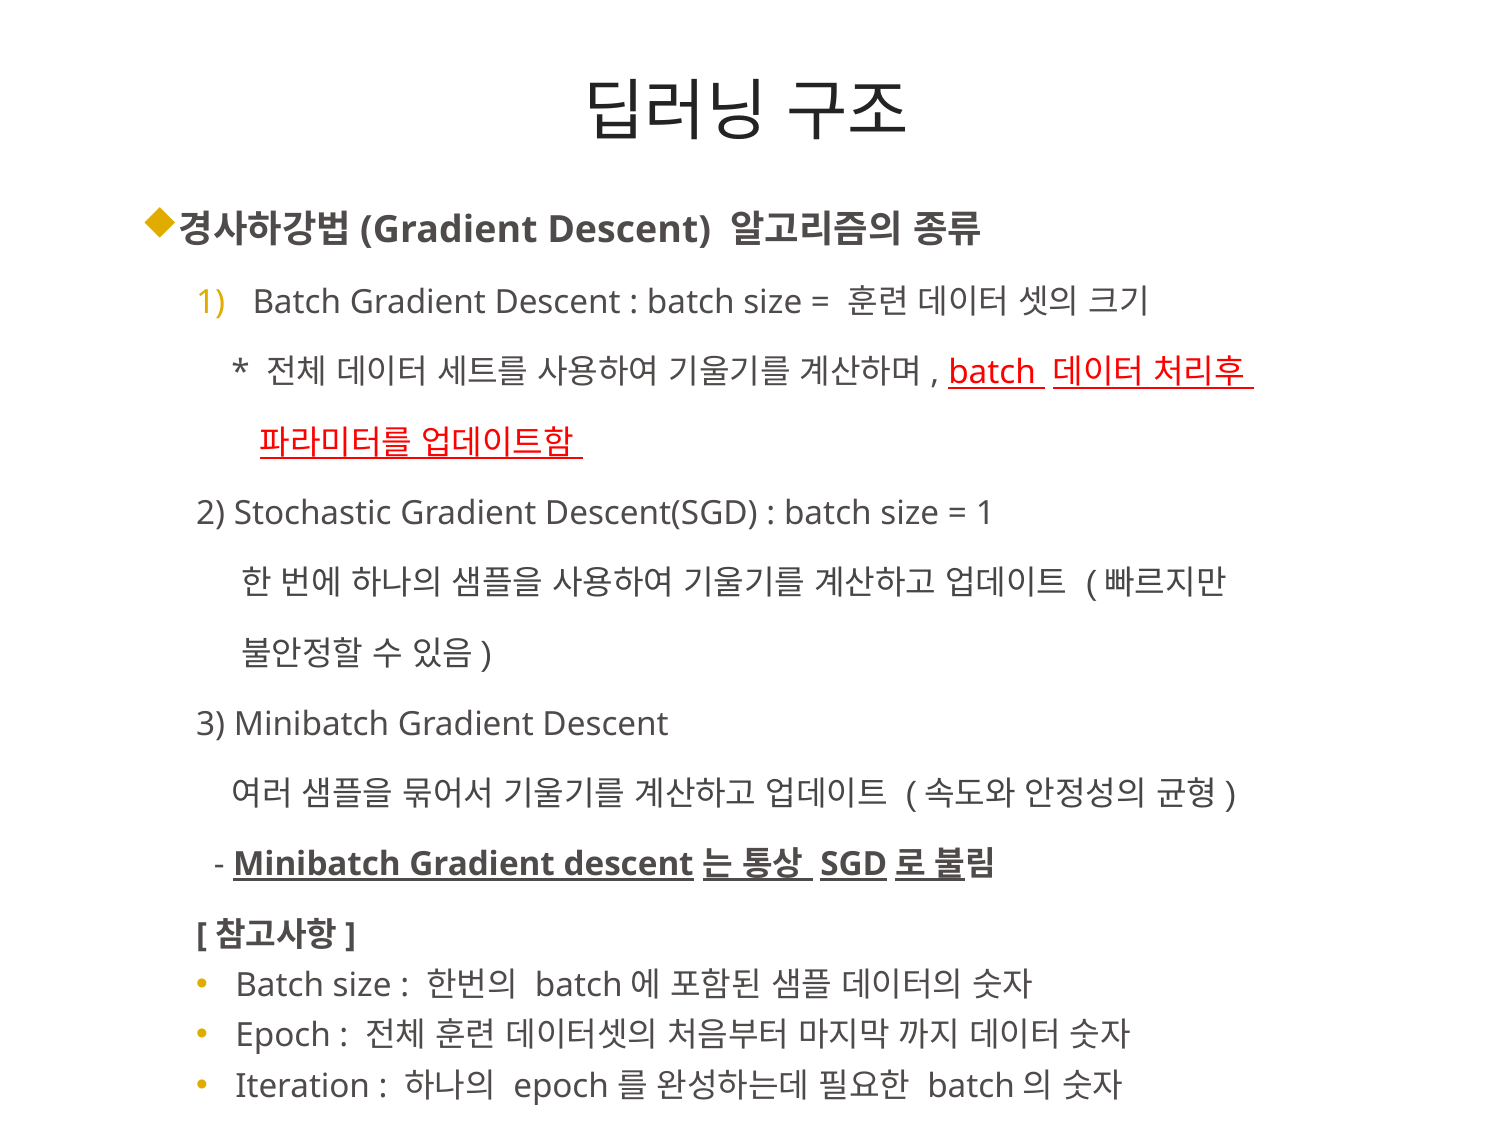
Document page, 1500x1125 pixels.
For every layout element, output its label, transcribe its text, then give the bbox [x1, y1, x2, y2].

title 딥러닝 구조 [81, 23, 1412, 156]
list 경사하강법(Gradient Descent) 알고리즘의 종류 Batch Gradient Descent : batch size = 훈련 데이터 셋의 크기 * 전체 데이터 세트를 사용하여 기울기를 계산하며, batch 데이터 처리후 파라미터를 업데이트함 2) Stochastic Gradient Descent(SGD) : batch size = 1 한 번에 하나의 샘플을 사용하여 기울기를 계산하고 업데이트 (빠르지만 불안정할 수 있음) 3) Minibatch Gradient Descent 여러 샘플을 묶어서 기울기를 계산하고 업데이트 (속도와 안정성의 균형) - Minibatch Gradient descent는 통상 SGD로 불림 [참고사항] Batch size : 한번의 batch에 포함된 샘플 데이터의 숫자 Epoch : 전체 훈련 데이터셋의 처음부터 마지막 까지 데이터 숫자 Iteration : 하나의 epoch를 완성하는데 필요한 batch의 숫자 [126, 175, 1384, 1111]
